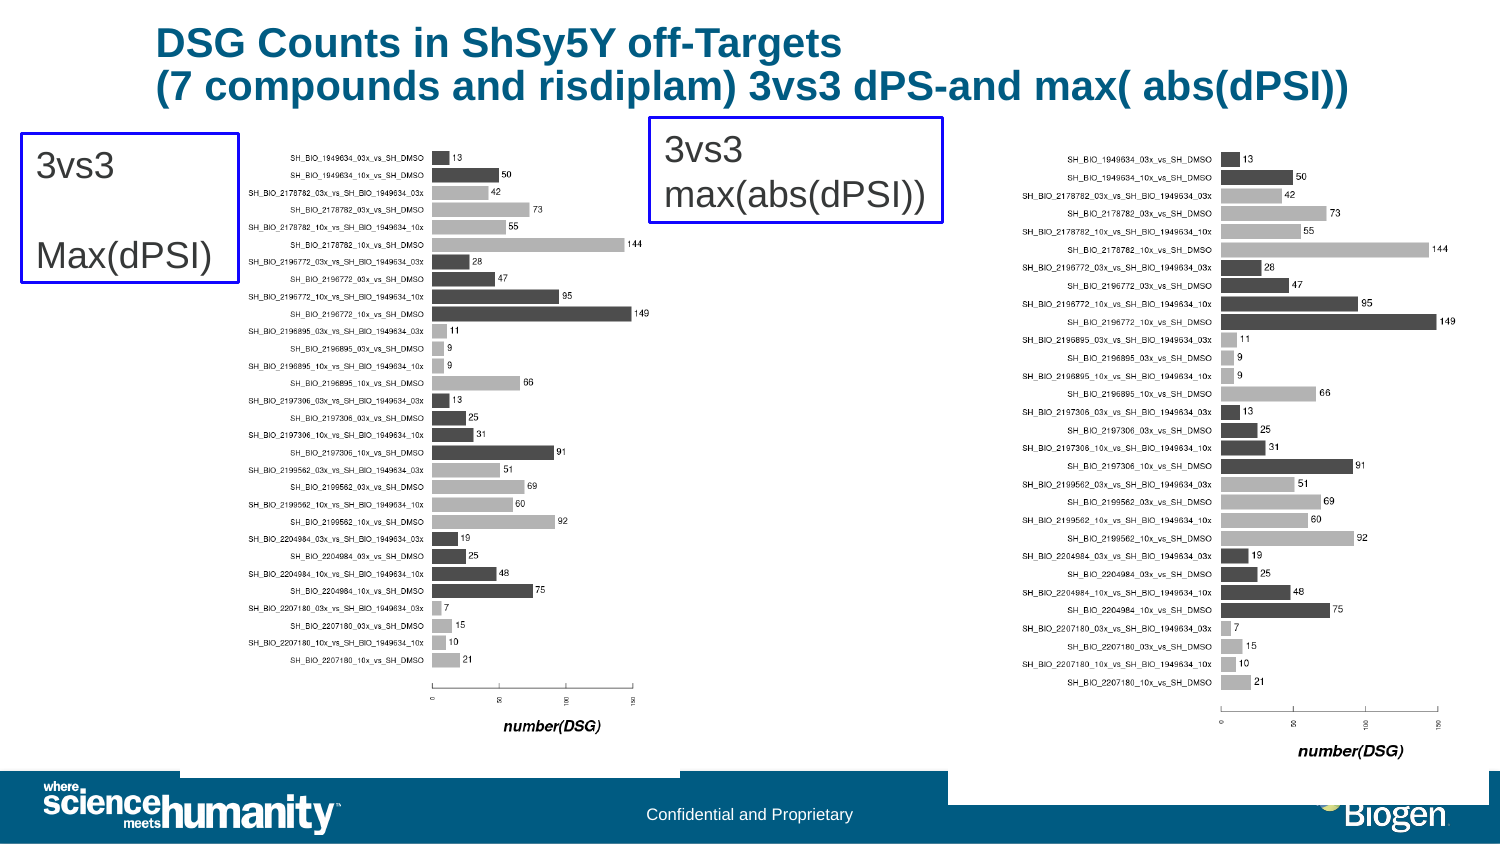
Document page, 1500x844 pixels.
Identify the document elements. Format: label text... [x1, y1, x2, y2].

picture [1394, 807, 1409, 817]
title DSG Counts in ShSy5Y off-Targets (7 compounds and risdiplam) 3vs3 dPS-and max( abs(dPSI)) [140, 16, 1484, 118]
picture [948, 121, 1489, 825]
picture [1411, 808, 1427, 826]
picture [1430, 808, 1435, 825]
text_box 3vs3 Max(dPSI) [21, 133, 174, 283]
text_box 3vs3 max(abs(dPSI)) [649, 117, 943, 223]
picture [1374, 808, 1390, 826]
picture [1392, 819, 1410, 832]
picture [1436, 808, 1445, 825]
picture [179, 121, 681, 777]
